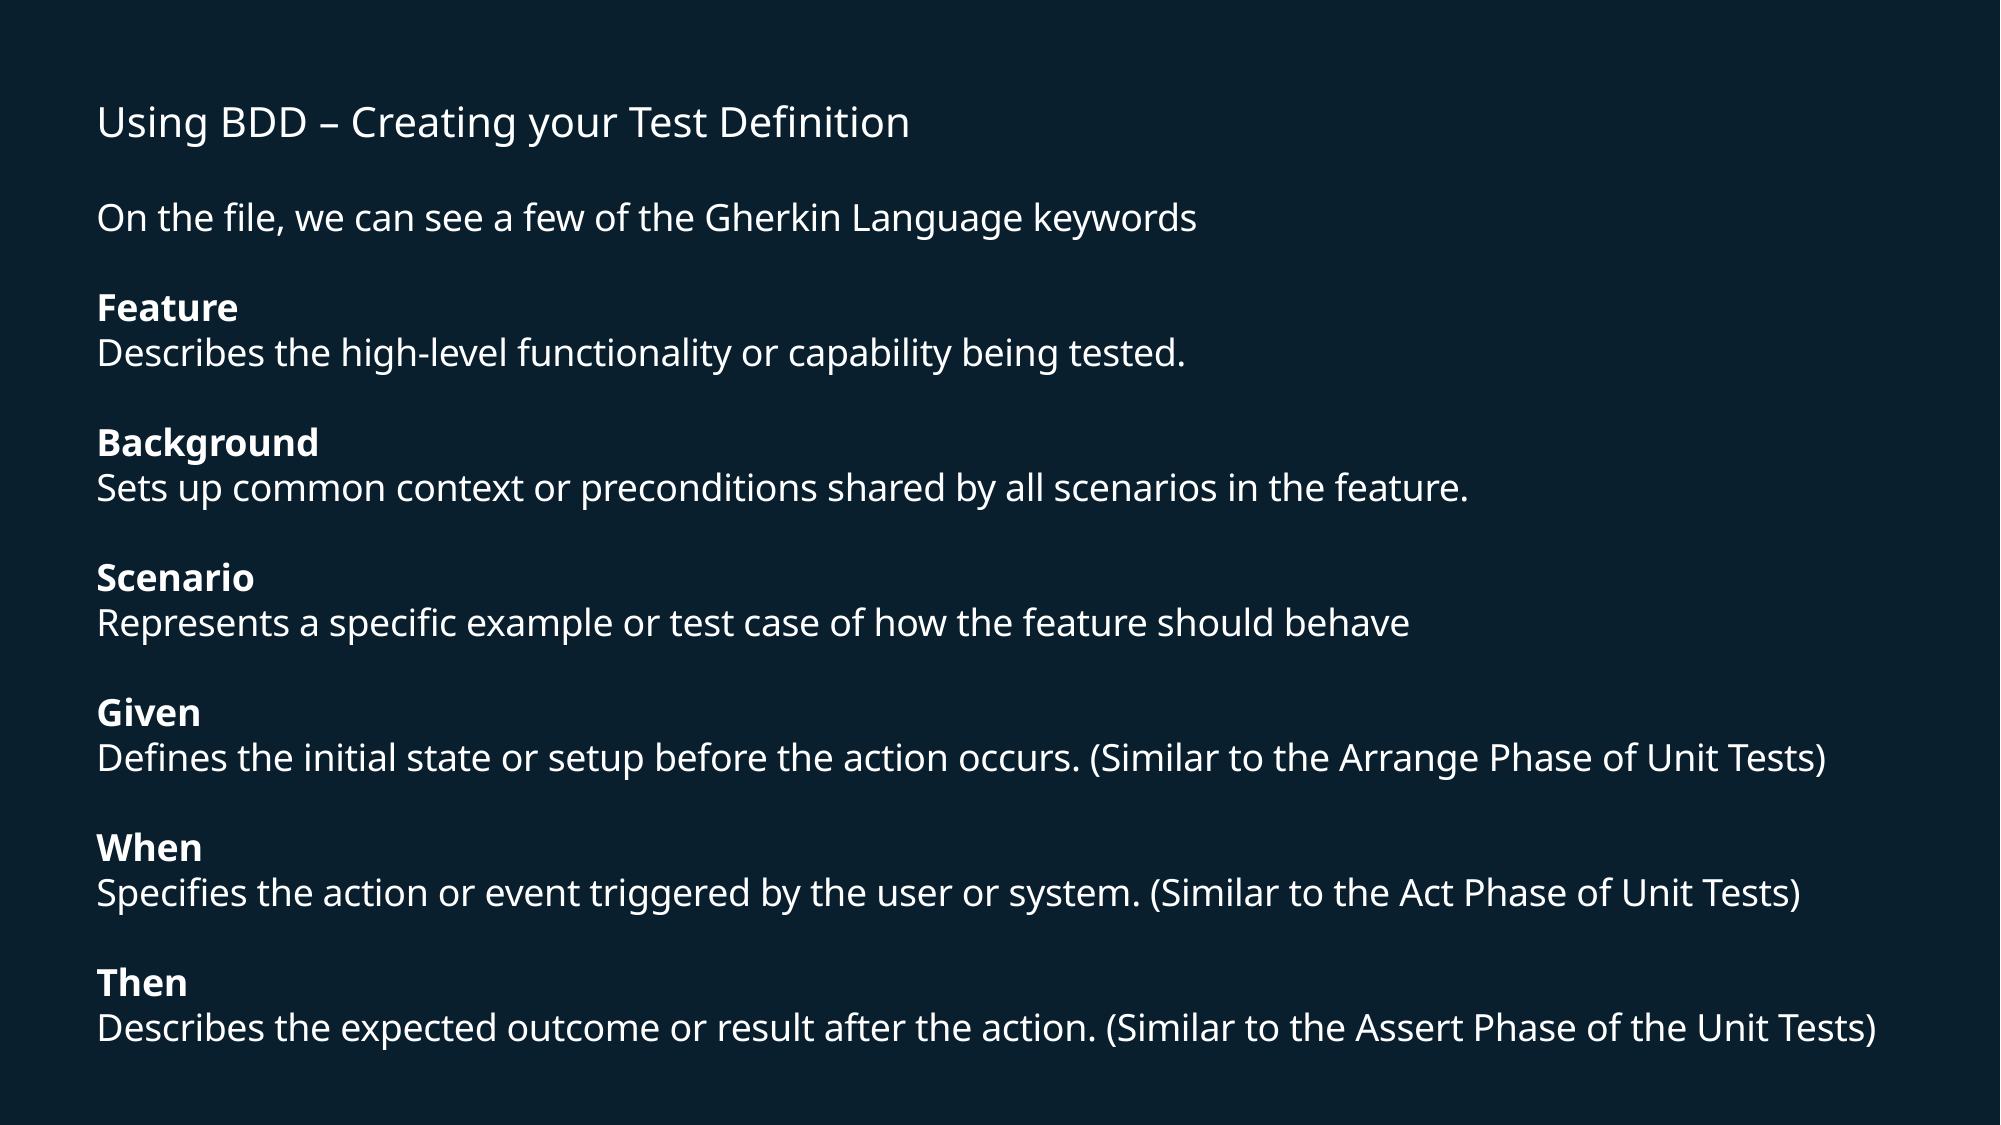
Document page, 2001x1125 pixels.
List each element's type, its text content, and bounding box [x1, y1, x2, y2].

list On the file, we can see a few of the Gherkin Language keywords Feature Describes the high-level functionality or capability being tested. Background Sets up common context or preconditions shared by all scenarios in the feature. Scenario Represents a specific example or test case of how the feature should behave Given Defines the initial state or setup before the action occurs. (Similar to the Arrange Phase of Unit Tests) When Specifies the action or event triggered by the user or system. (Similar to the Act Phase of Unit Tests) Then Describes the expected outcome or result after the action. (Similar to the Assert Phase of the Unit Tests) [96, 194, 1939, 1058]
title Using BDD – Creating your Test Definition [96, 96, 1441, 147]
